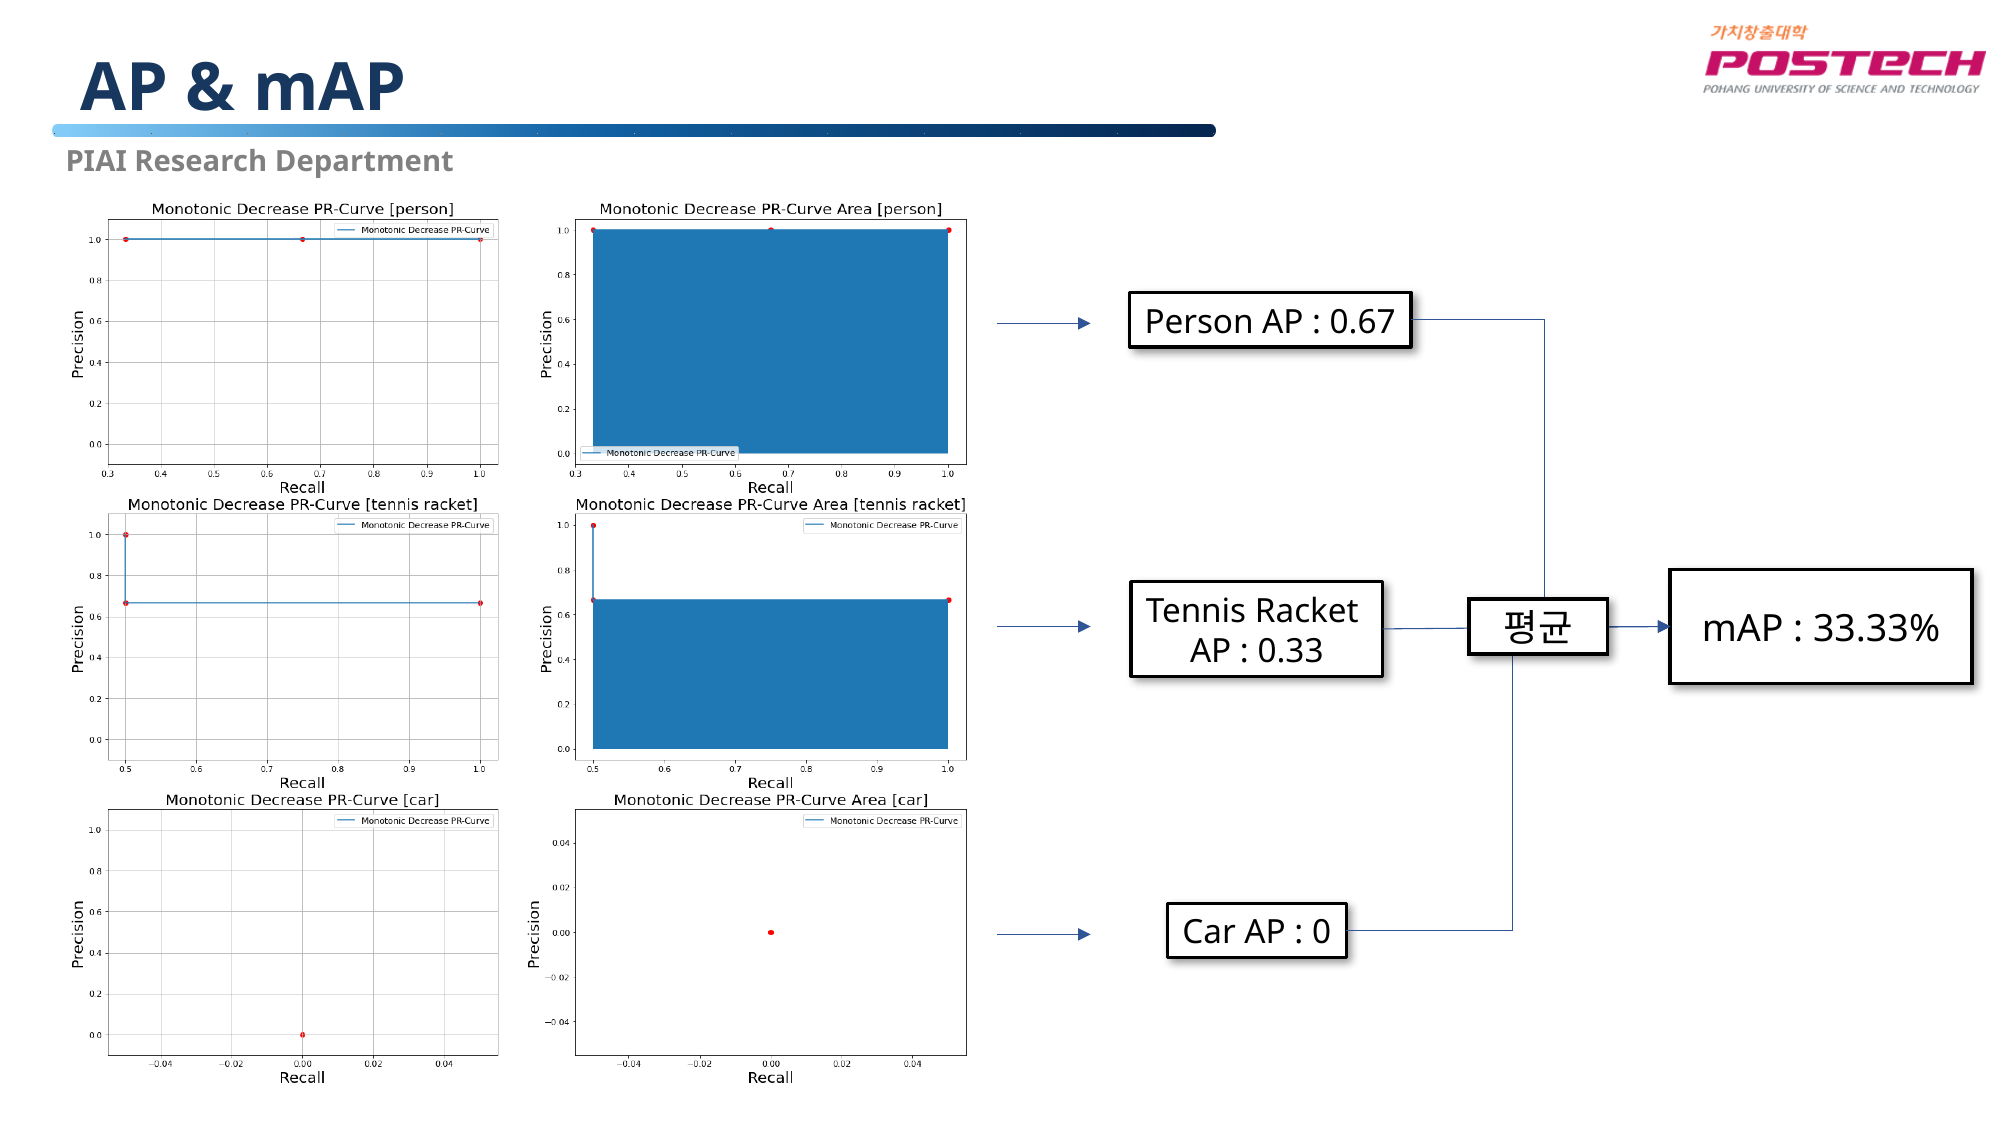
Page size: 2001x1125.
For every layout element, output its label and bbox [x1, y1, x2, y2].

text_box [1129, 292, 1412, 348]
picture [65, 197, 971, 1091]
text_box [50, 36, 1749, 186]
text_box [1167, 903, 1347, 958]
picture [1703, 25, 1986, 93]
text_box [1131, 320, 1973, 931]
